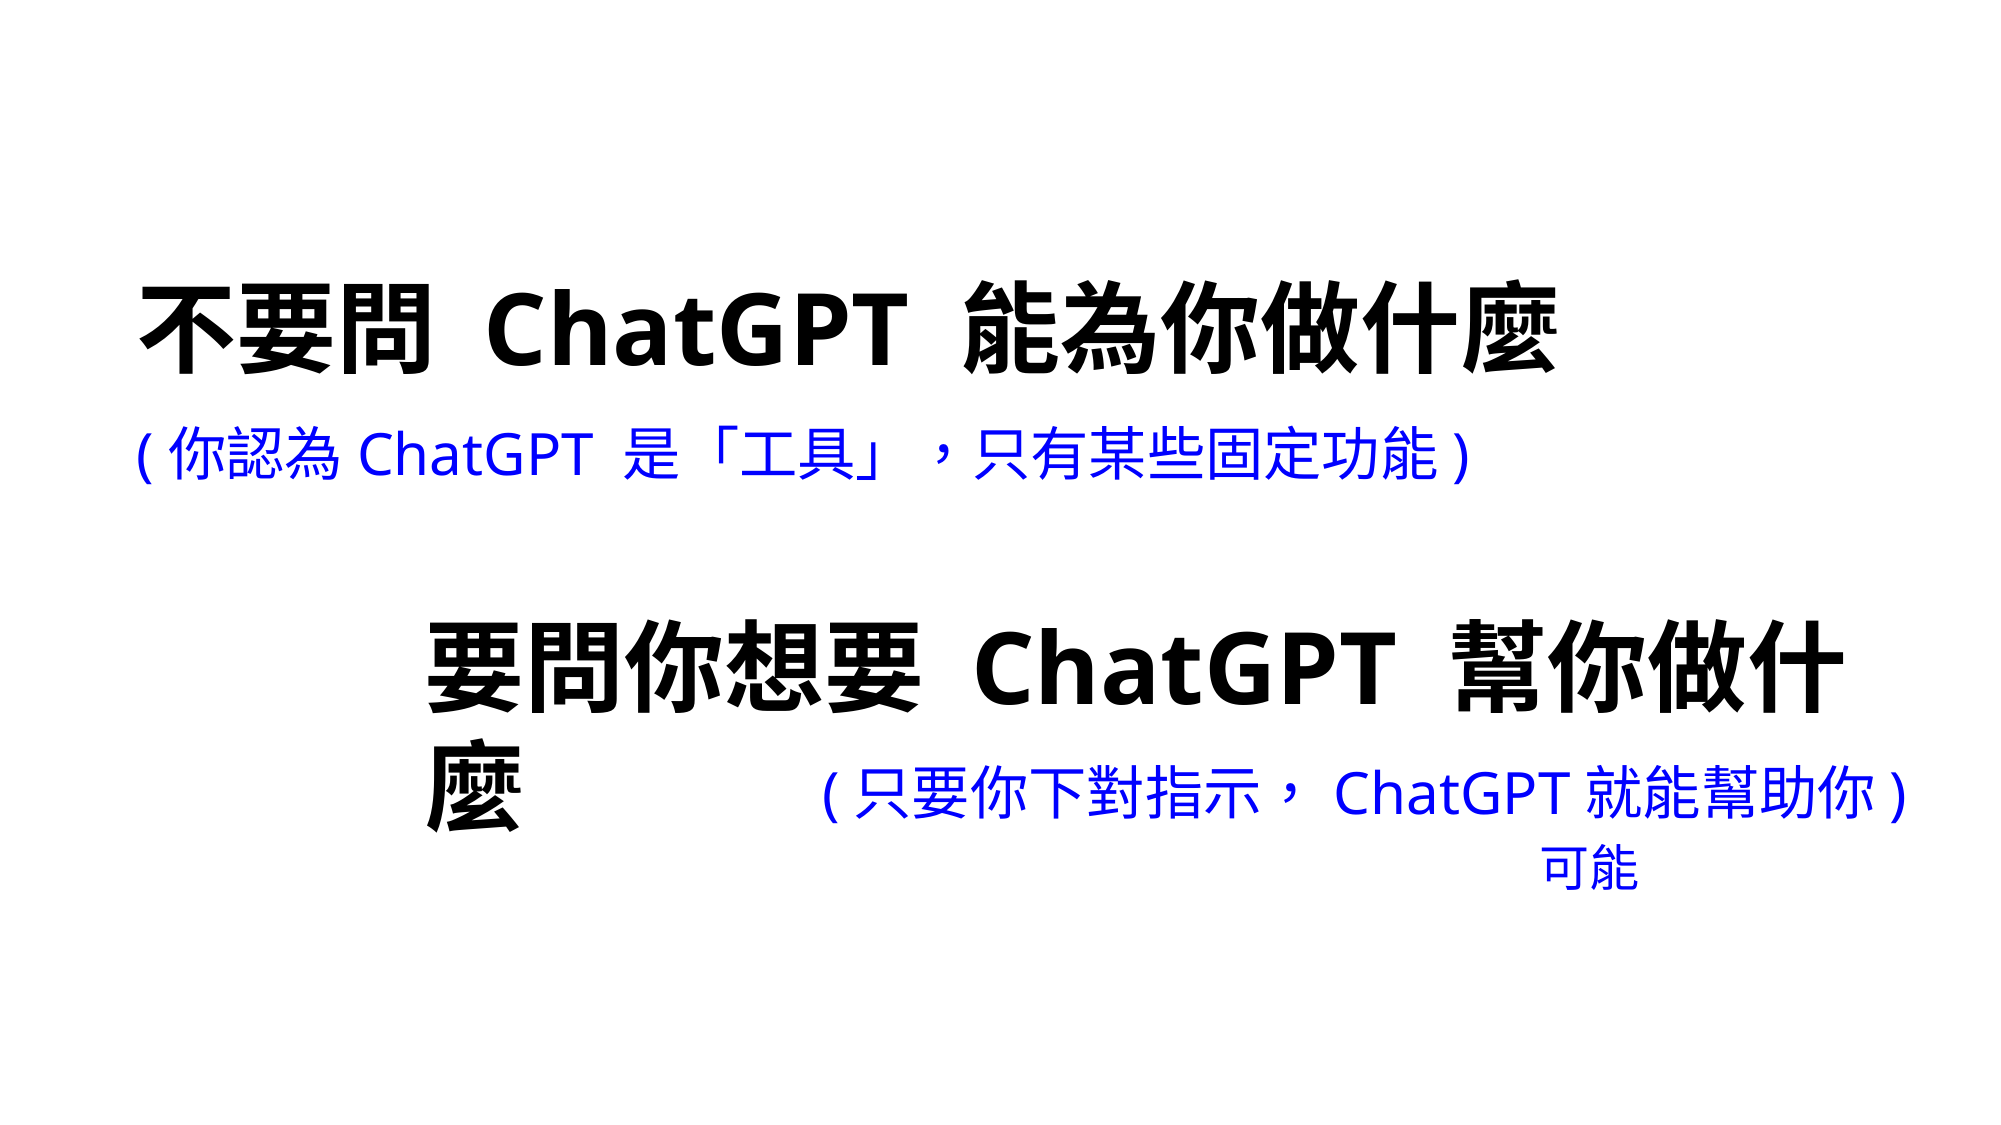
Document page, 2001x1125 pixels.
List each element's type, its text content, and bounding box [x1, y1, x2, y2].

text_box (只要你下對指示，ChatGPT就能幫助你) [409, 748, 1922, 834]
text_box 不要問 ChatGPT 能為你做什麼 [122, 258, 1878, 393]
text_box (你認為ChatGPT 是「工具」，只有某些固定功能) [122, 409, 1981, 495]
text_box 可能 [1524, 828, 1657, 904]
text_box 要問你想要 ChatGPT 幫你做什麼 [409, 596, 1957, 852]
